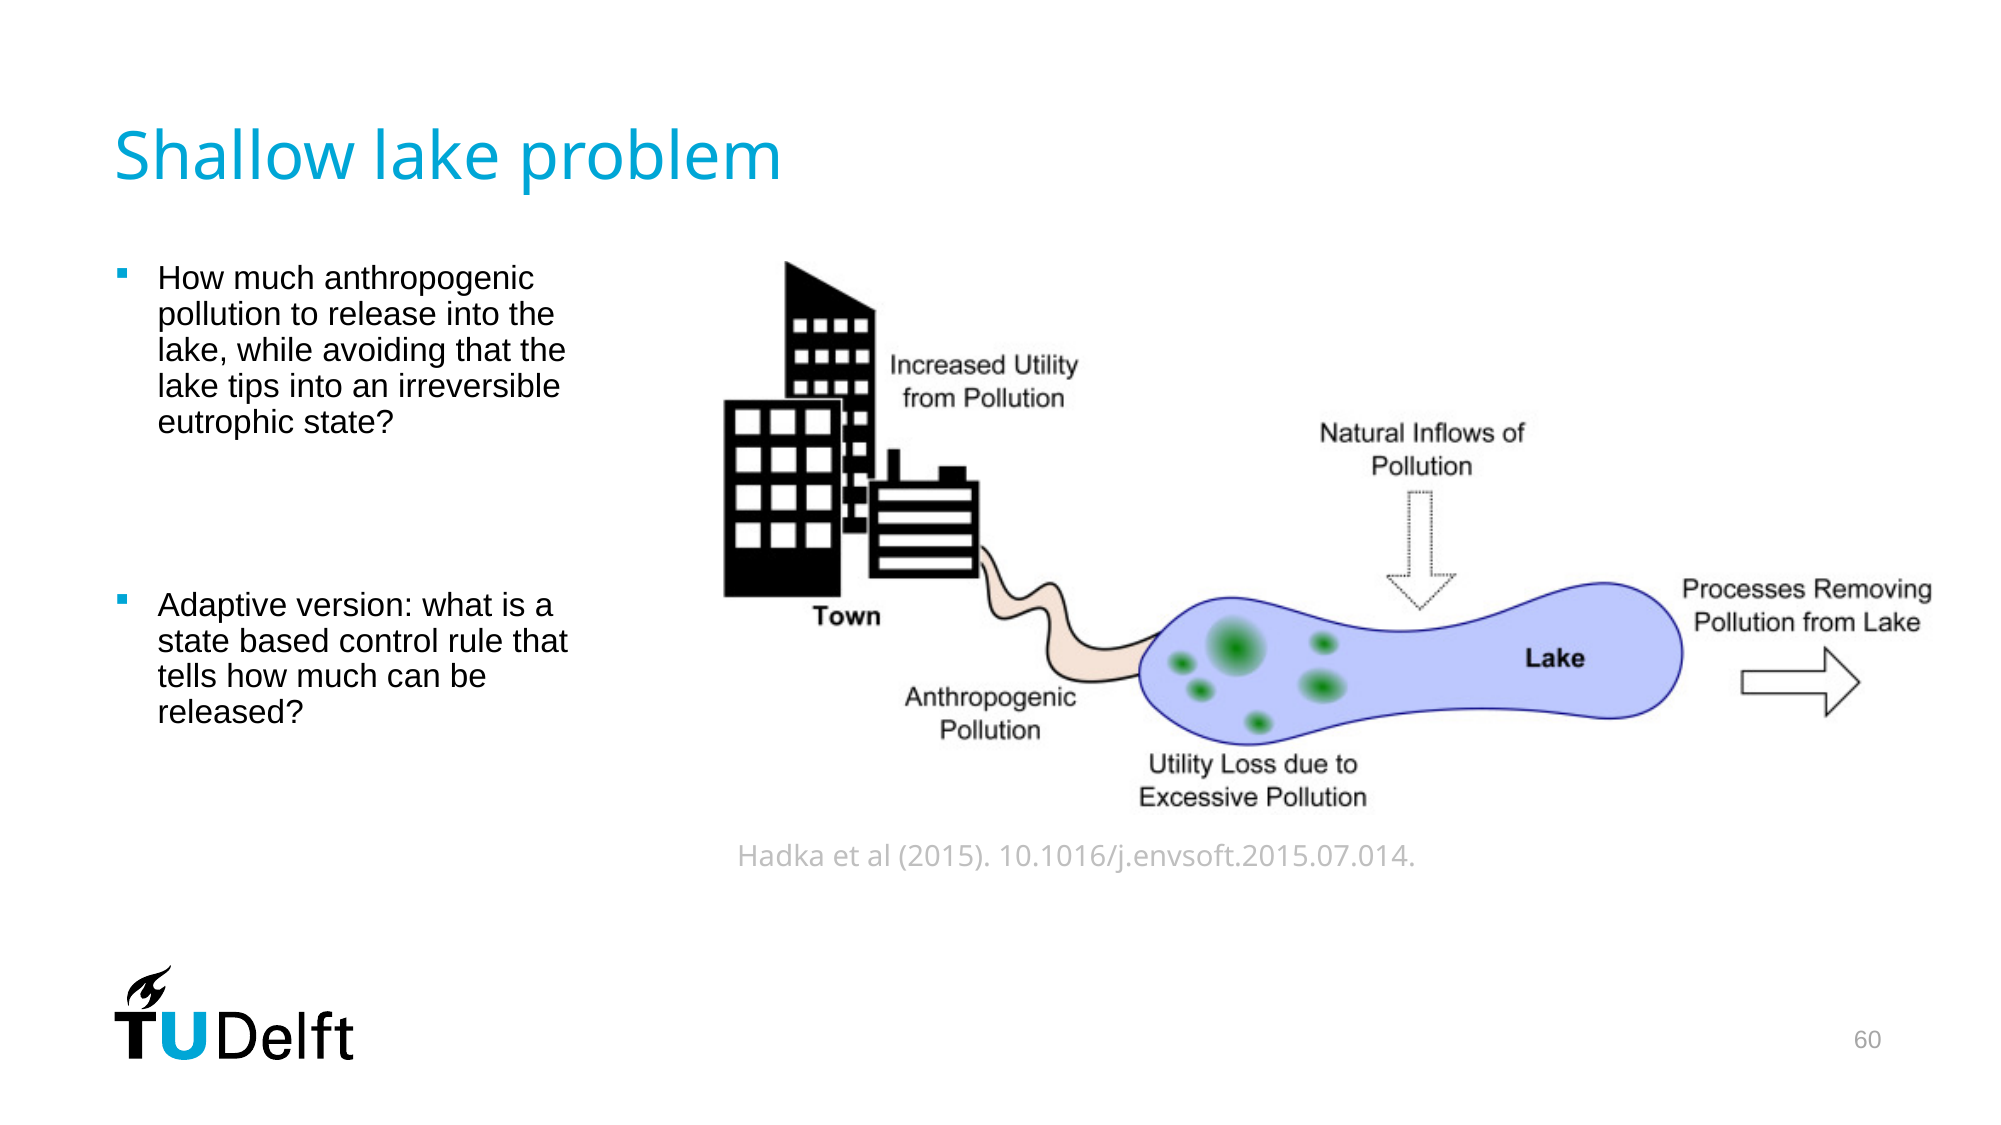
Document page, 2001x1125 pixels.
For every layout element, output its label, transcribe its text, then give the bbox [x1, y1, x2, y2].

title Shallow lake problem [114, 121, 1883, 203]
text_box Hadka et al (2015). 10.1016/j.envsoft.2015.07.014. [722, 830, 2000, 915]
slide_number 60 [1810, 1008, 1882, 1069]
list How much anthropogenic pollution to release into the lake, while avoiding that the lake tips into an irreversible eutrophic state? Adaptive version: what is a state based control rule that tells how much can be released? [114, 261, 631, 976]
picture [722, 261, 1933, 815]
